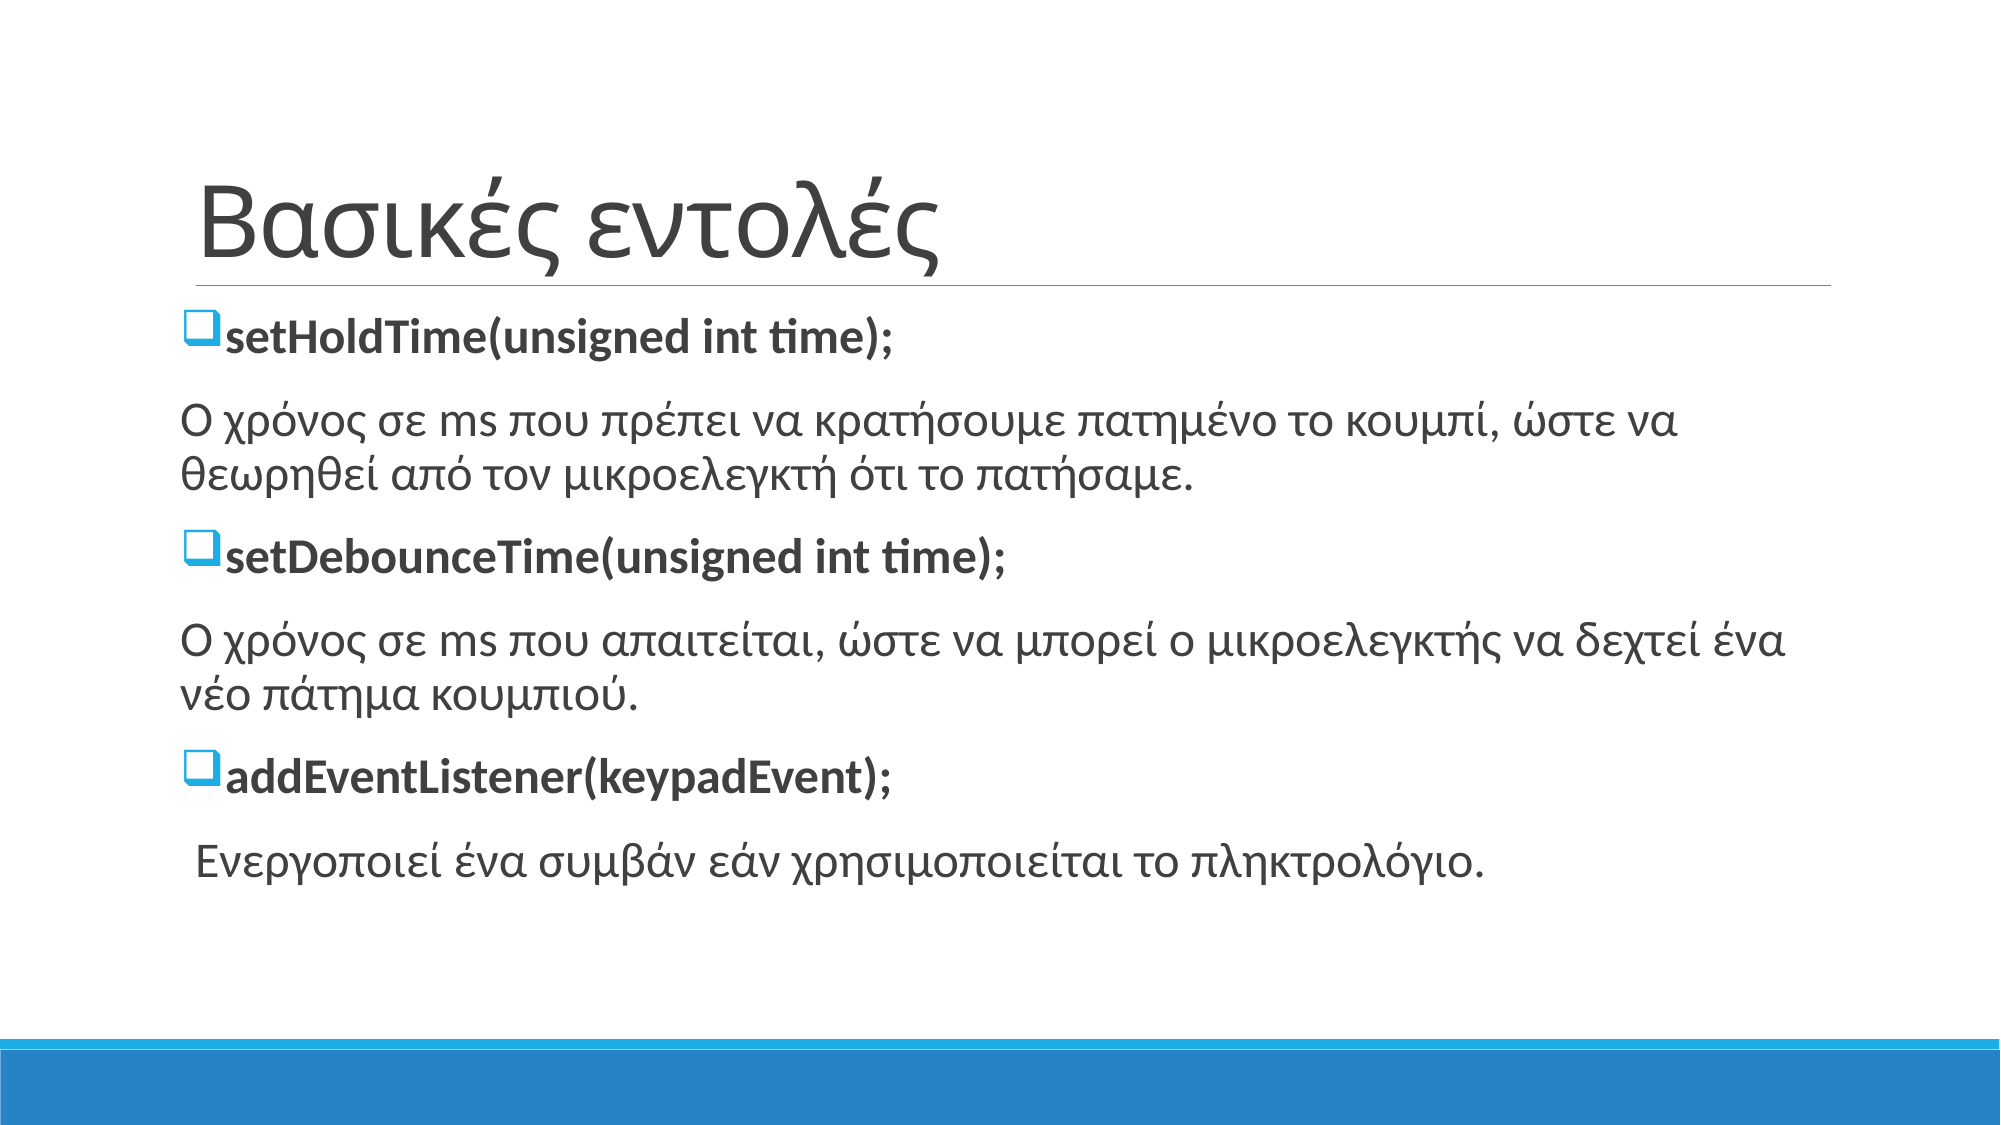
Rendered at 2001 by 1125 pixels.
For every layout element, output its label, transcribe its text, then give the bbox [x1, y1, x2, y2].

title Βασικές εντολές [180, 47, 1830, 285]
list setHoldTime(unsigned int time); Ο χρόνος σε ms που πρέπει να κρατήσουμε πατημένο το κουμπί, ώστε να θεωρηθεί από τον μικροελεγκτή ότι το πατήσαμε. setDebounceTime(unsigned int time); Ο χρόνος σε ms που απαιτείται, ώστε να μπορεί ο μικροελεγκτής να δεχτεί ένα νέο πάτημα κουμπιού. addEventListener(keypadEvent); Ενεργοποιεί ένα συμβάν εάν χρησιμοποιείται το πληκτρολόγιο. [180, 302, 1830, 963]
